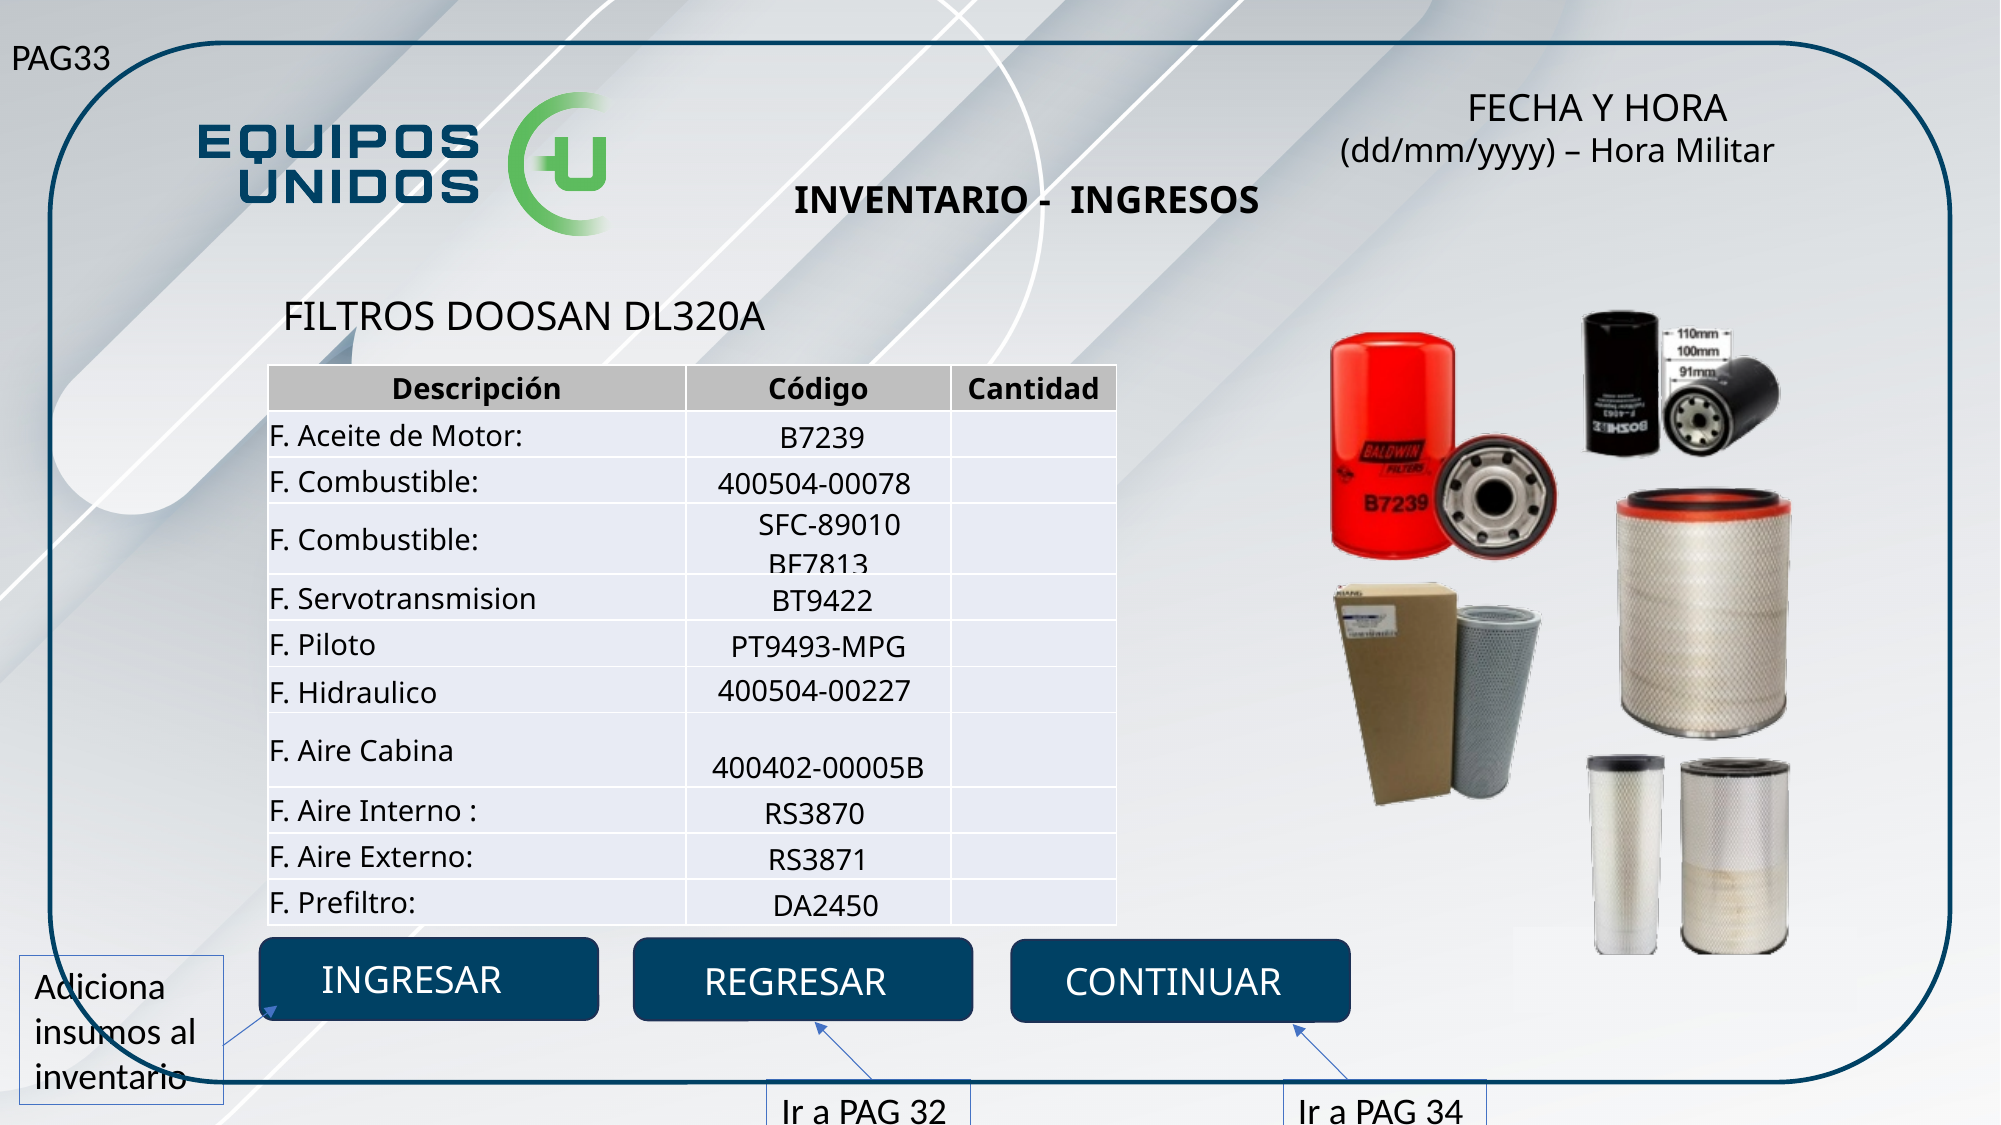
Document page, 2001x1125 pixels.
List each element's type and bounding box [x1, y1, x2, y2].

text_box [222, 1005, 278, 1046]
text_box [814, 1021, 872, 1080]
picture [0, 0, 2000, 1125]
text_box [1292, 1023, 1350, 1082]
